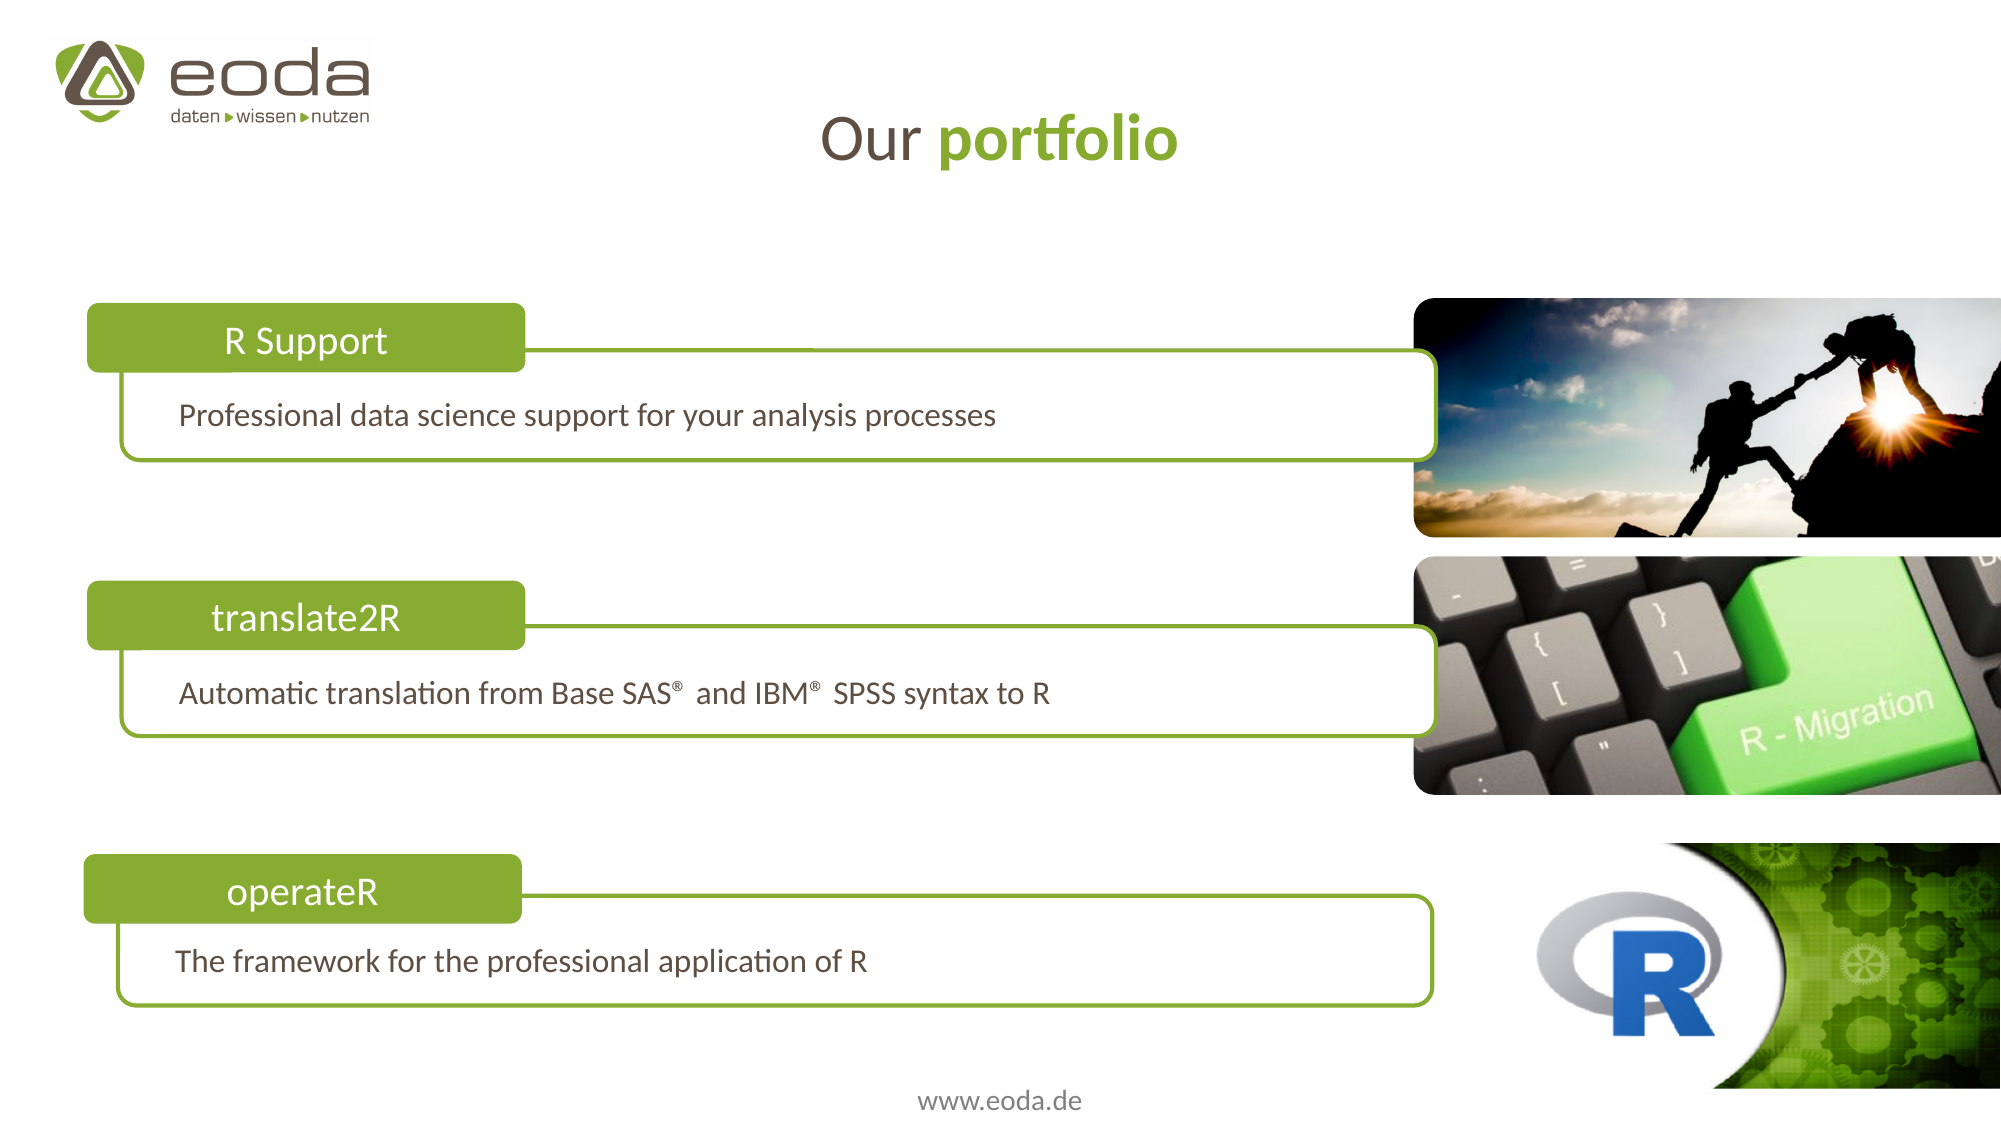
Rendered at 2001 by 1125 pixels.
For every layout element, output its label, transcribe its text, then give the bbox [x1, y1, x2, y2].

picture [1413, 298, 2001, 538]
text_box [116, 925, 159, 1007]
text_box R Support [86, 301, 527, 374]
text_box Professional data science support for your analysis processes [163, 347, 1413, 479]
picture [48, 34, 375, 129]
text_box www.eoda.de [0, 1073, 2000, 1124]
text_box [120, 652, 163, 738]
text_box Our portfolio [0, 86, 2000, 225]
text_box operateR [82, 853, 523, 925]
picture [1413, 556, 2001, 795]
text_box Automatic translation from Base SAS® and IBM® SPSS syntax to R [163, 625, 1413, 757]
picture [1509, 843, 2000, 1110]
text_box [120, 374, 163, 462]
text_box translate2R [86, 579, 527, 652]
text_box The framework for the professional application of R [159, 893, 1462, 1024]
